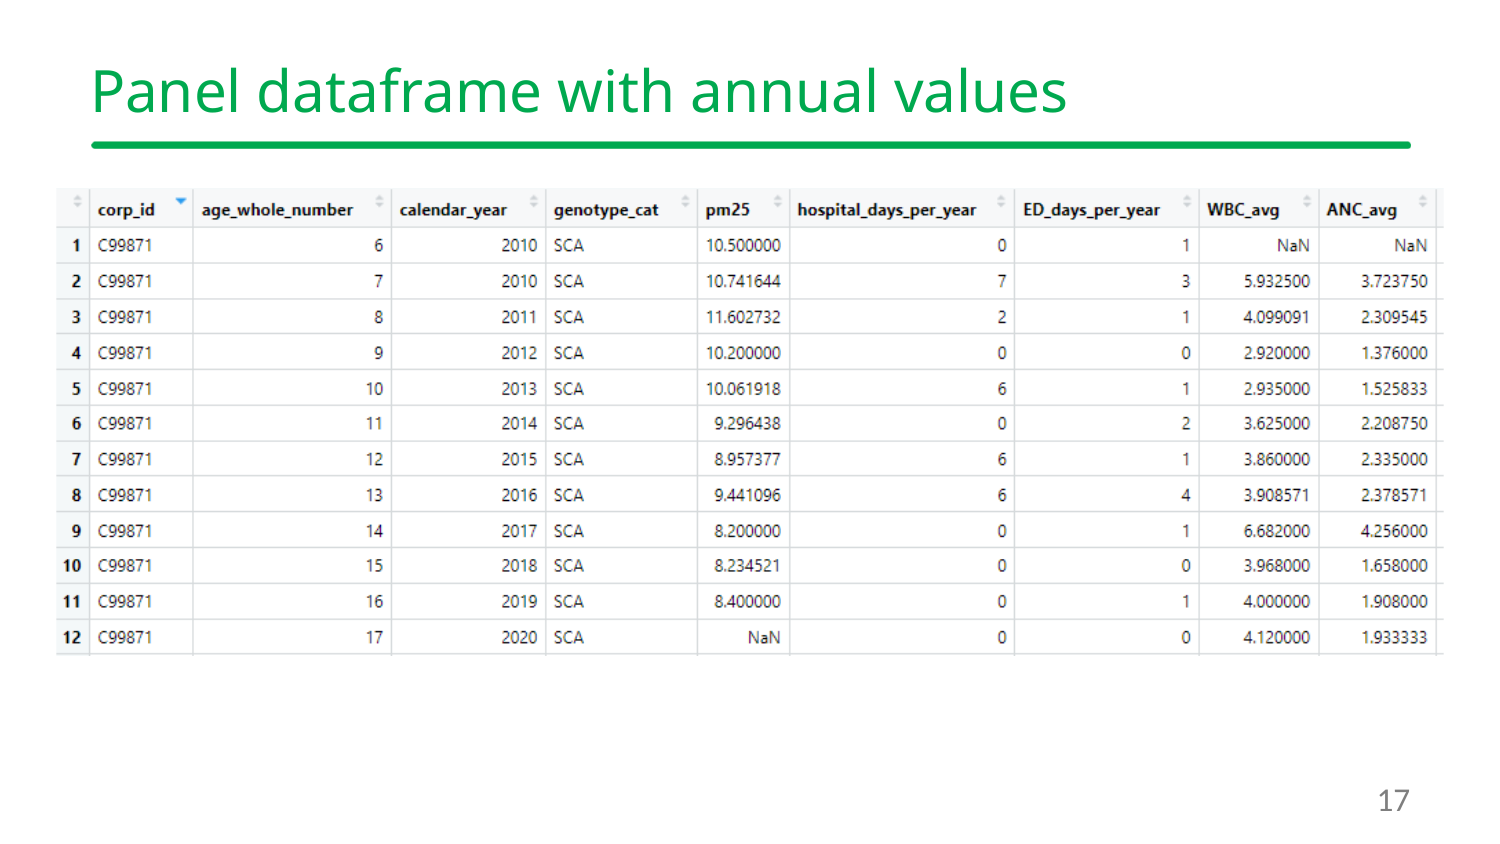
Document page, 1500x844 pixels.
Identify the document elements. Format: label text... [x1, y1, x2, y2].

picture [56, 188, 1444, 656]
picture [91, 141, 1411, 149]
title Panel dataframe with annual values [75, 33, 1425, 132]
